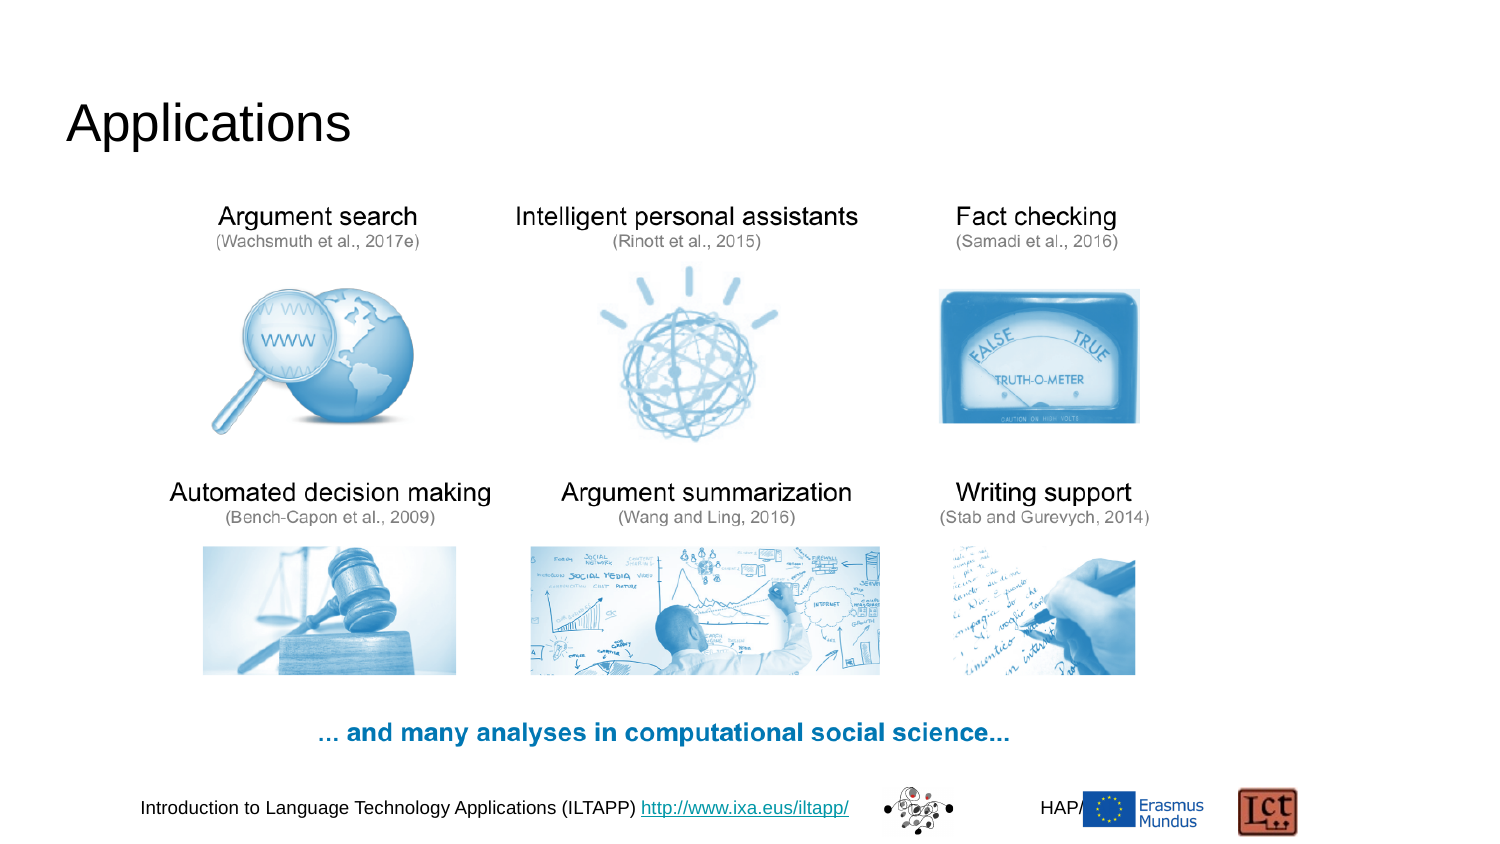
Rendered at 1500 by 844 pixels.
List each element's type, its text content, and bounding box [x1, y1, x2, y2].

title Applications [51, 72, 1449, 167]
picture [882, 787, 954, 837]
picture [162, 154, 1160, 760]
picture [1078, 786, 1215, 840]
picture [1238, 787, 1298, 837]
